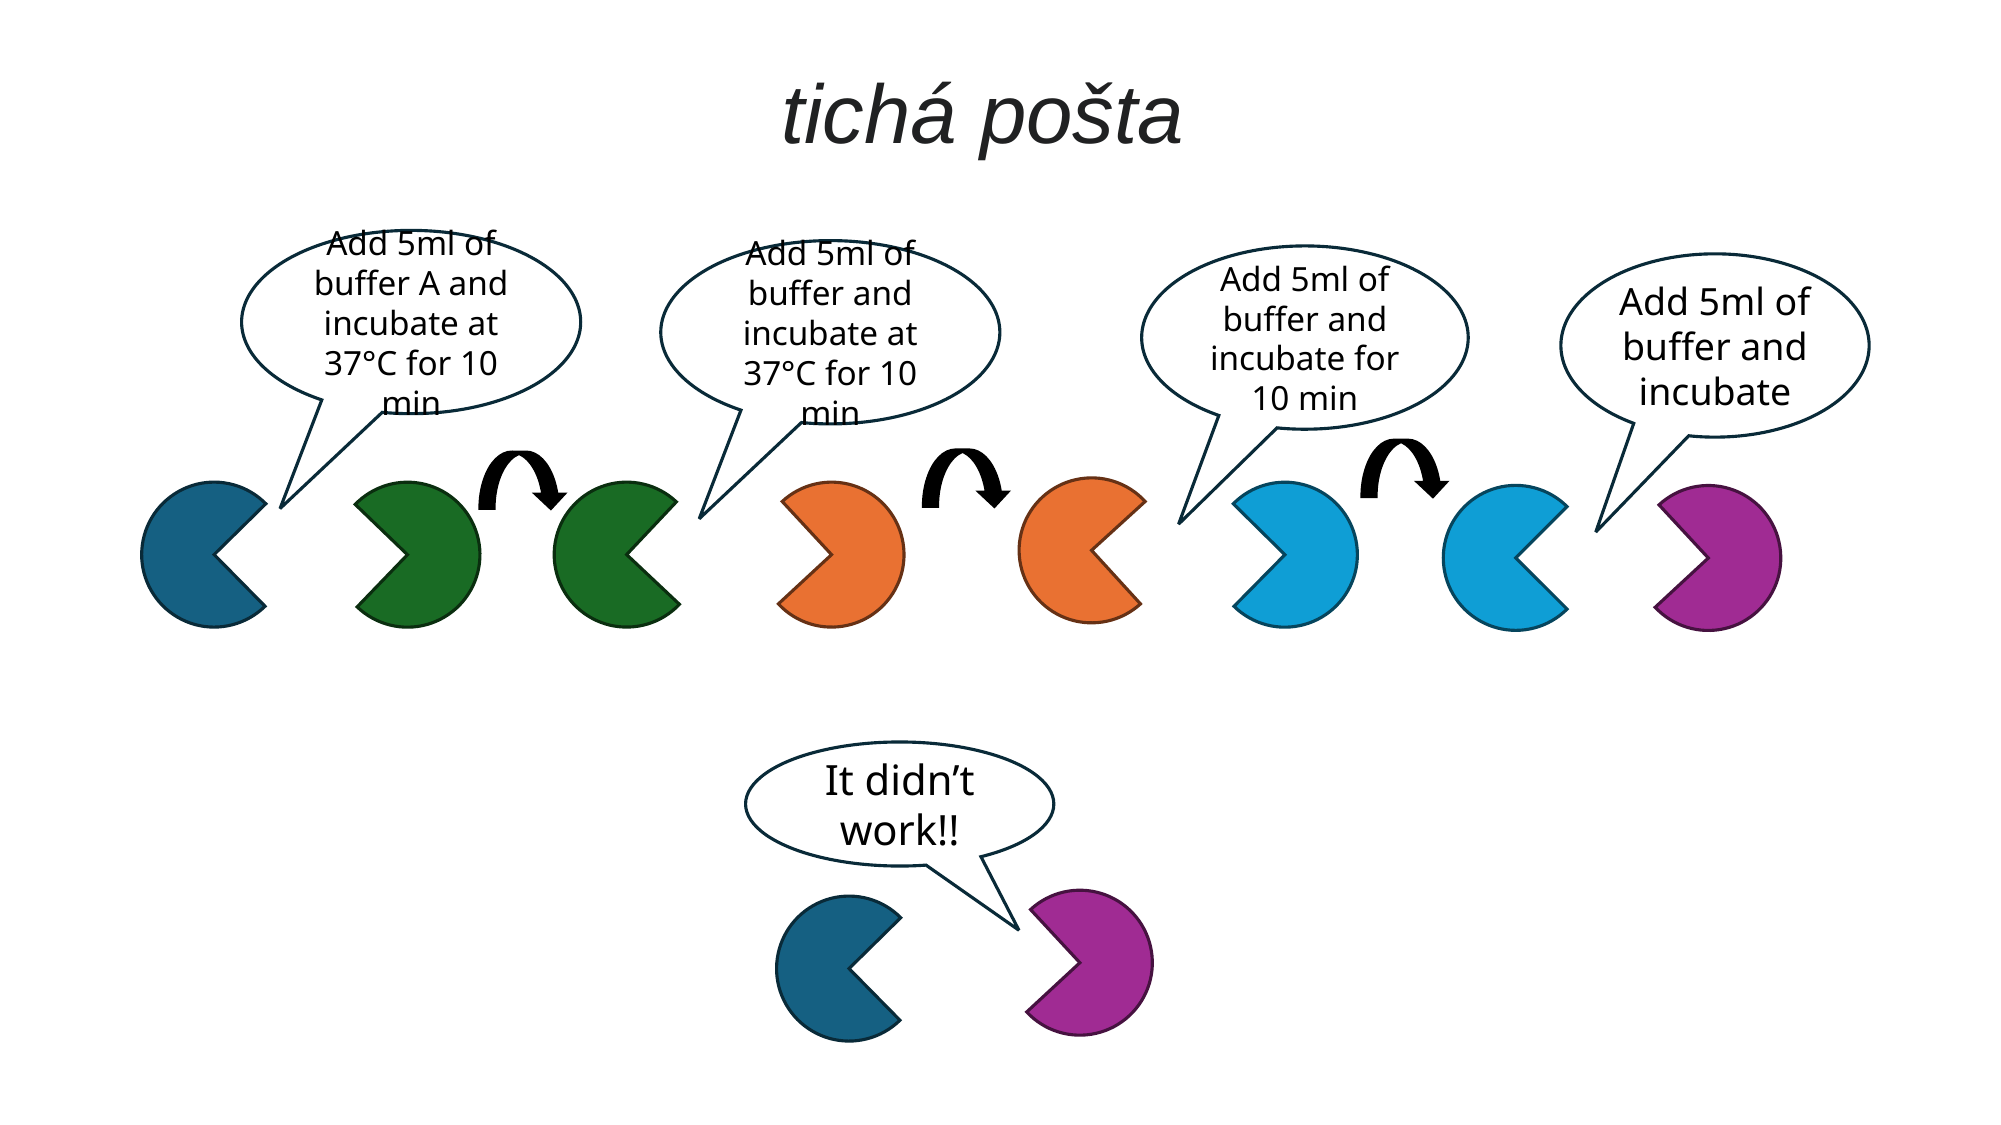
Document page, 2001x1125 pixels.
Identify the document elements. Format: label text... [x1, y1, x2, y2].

text_box [776, 480, 906, 629]
text_box Add 5ml of buffer A and incubate at 37°C for 10 min [240, 228, 583, 510]
text_box [352, 480, 482, 629]
text_box [1360, 438, 1450, 499]
text_box Add 5ml of buffer and incubate at 37°C for 10 min [659, 239, 1002, 520]
text_box [921, 448, 1012, 509]
text_box [1652, 483, 1783, 633]
text_box [1024, 888, 1154, 1037]
text_box [1017, 476, 1148, 625]
text_box [775, 894, 903, 1043]
text_box [552, 480, 682, 629]
text_box [478, 450, 568, 511]
text_box tichá pošta [743, 52, 1365, 168]
text_box Add 5ml of buffer and incubate for 10 min [1140, 244, 1470, 526]
text_box [1441, 483, 1570, 632]
text_box [1231, 480, 1359, 629]
text_box Add 5ml of buffer and incubate [1559, 252, 1871, 534]
text_box It didn’t work!! [744, 740, 1056, 932]
text_box [140, 480, 269, 629]
